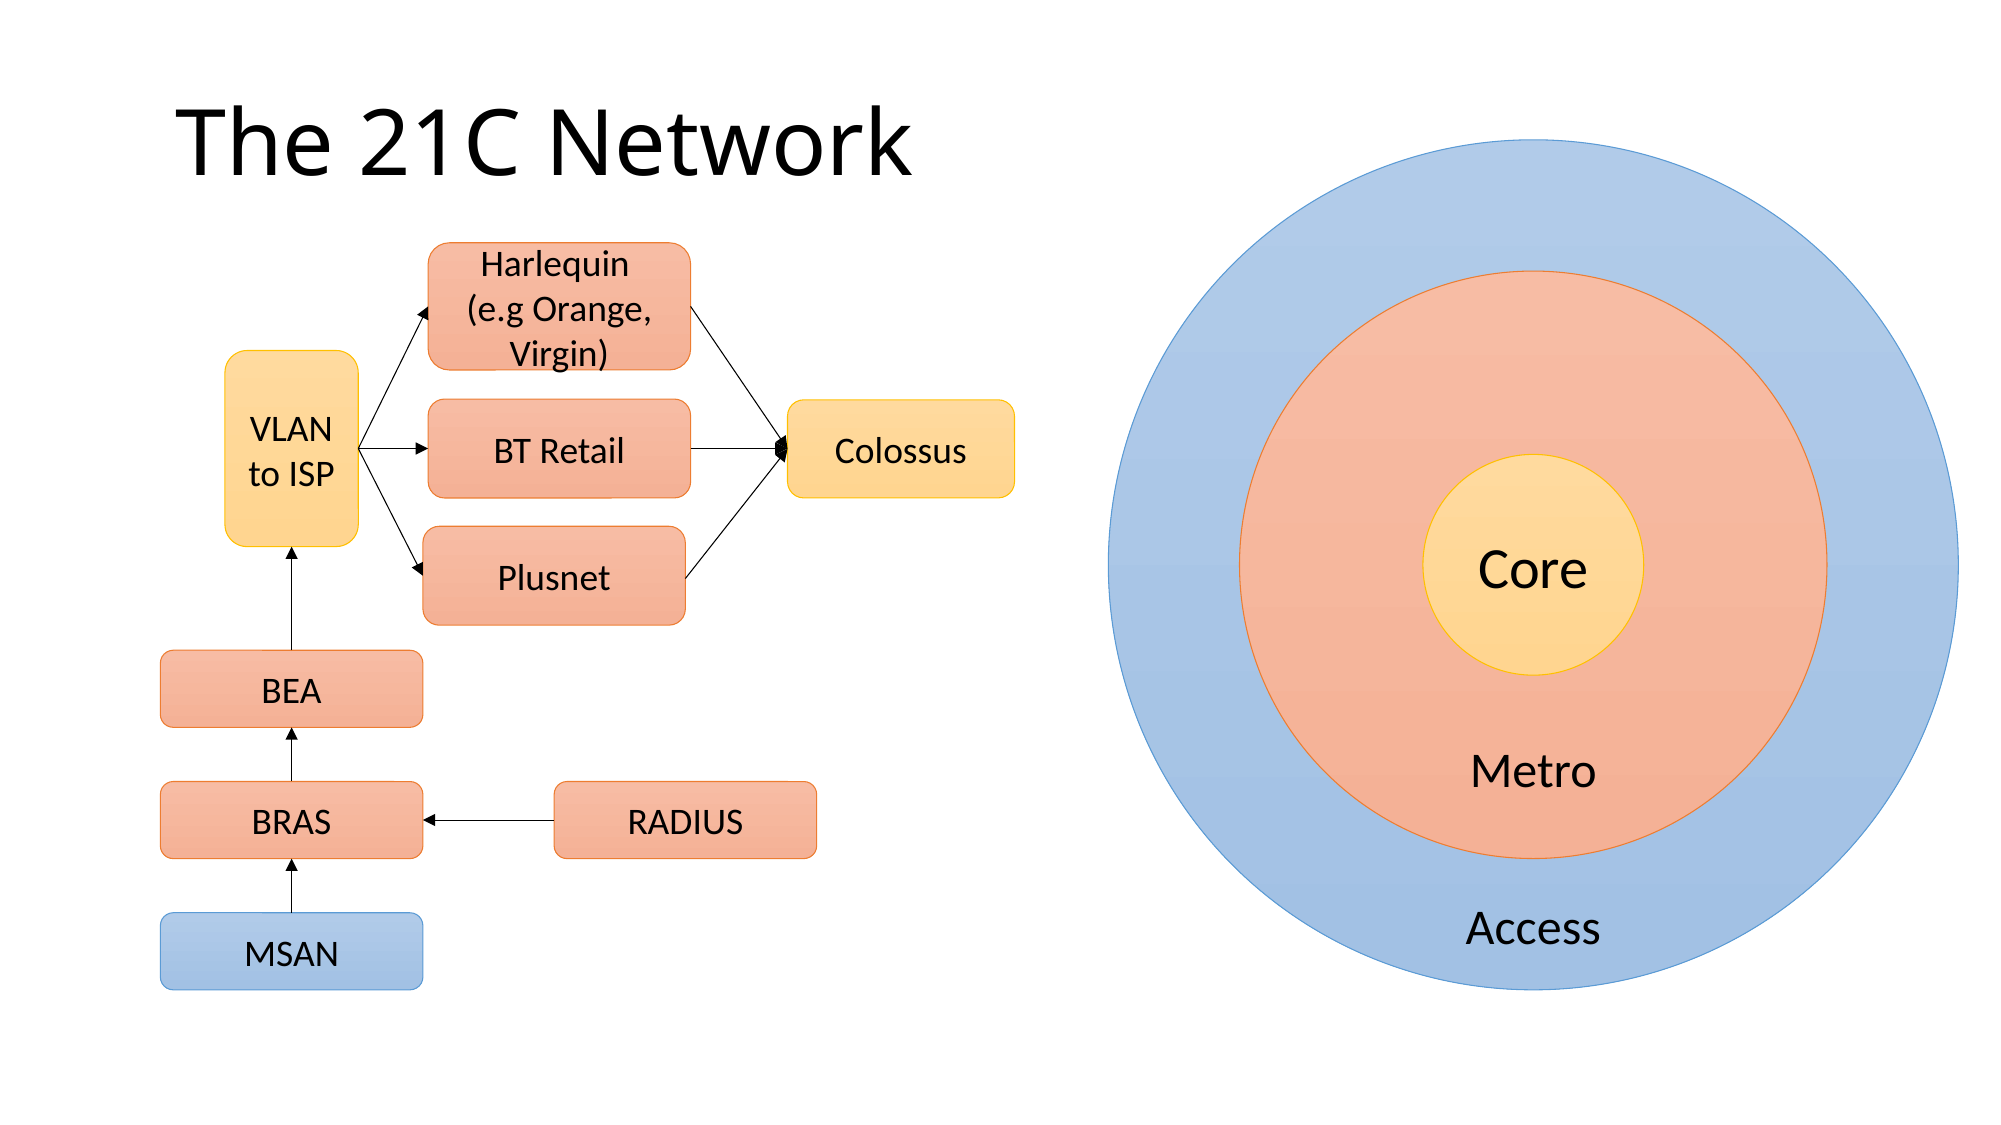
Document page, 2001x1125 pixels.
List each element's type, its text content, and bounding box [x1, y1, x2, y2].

text_box Colossus [788, 399, 1016, 499]
text_box BT Retail [427, 398, 690, 499]
text_box Core [1422, 453, 1645, 676]
text_box VLAN to ISP [224, 349, 358, 548]
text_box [690, 306, 788, 449]
text_box RADIUS [553, 780, 818, 860]
text_box Harlequin (e.g Orange, Virgin) [427, 242, 692, 371]
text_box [358, 449, 423, 576]
text_box BRAS [159, 780, 424, 860]
text_box Access [1107, 139, 1959, 991]
text_box MSAN [159, 912, 424, 991]
text_box Plusnet [422, 525, 686, 626]
text_box Metro [1238, 270, 1828, 860]
text_box BEA [159, 649, 424, 728]
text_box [358, 306, 429, 448]
title The 21C Network [160, 64, 944, 229]
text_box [685, 448, 788, 579]
